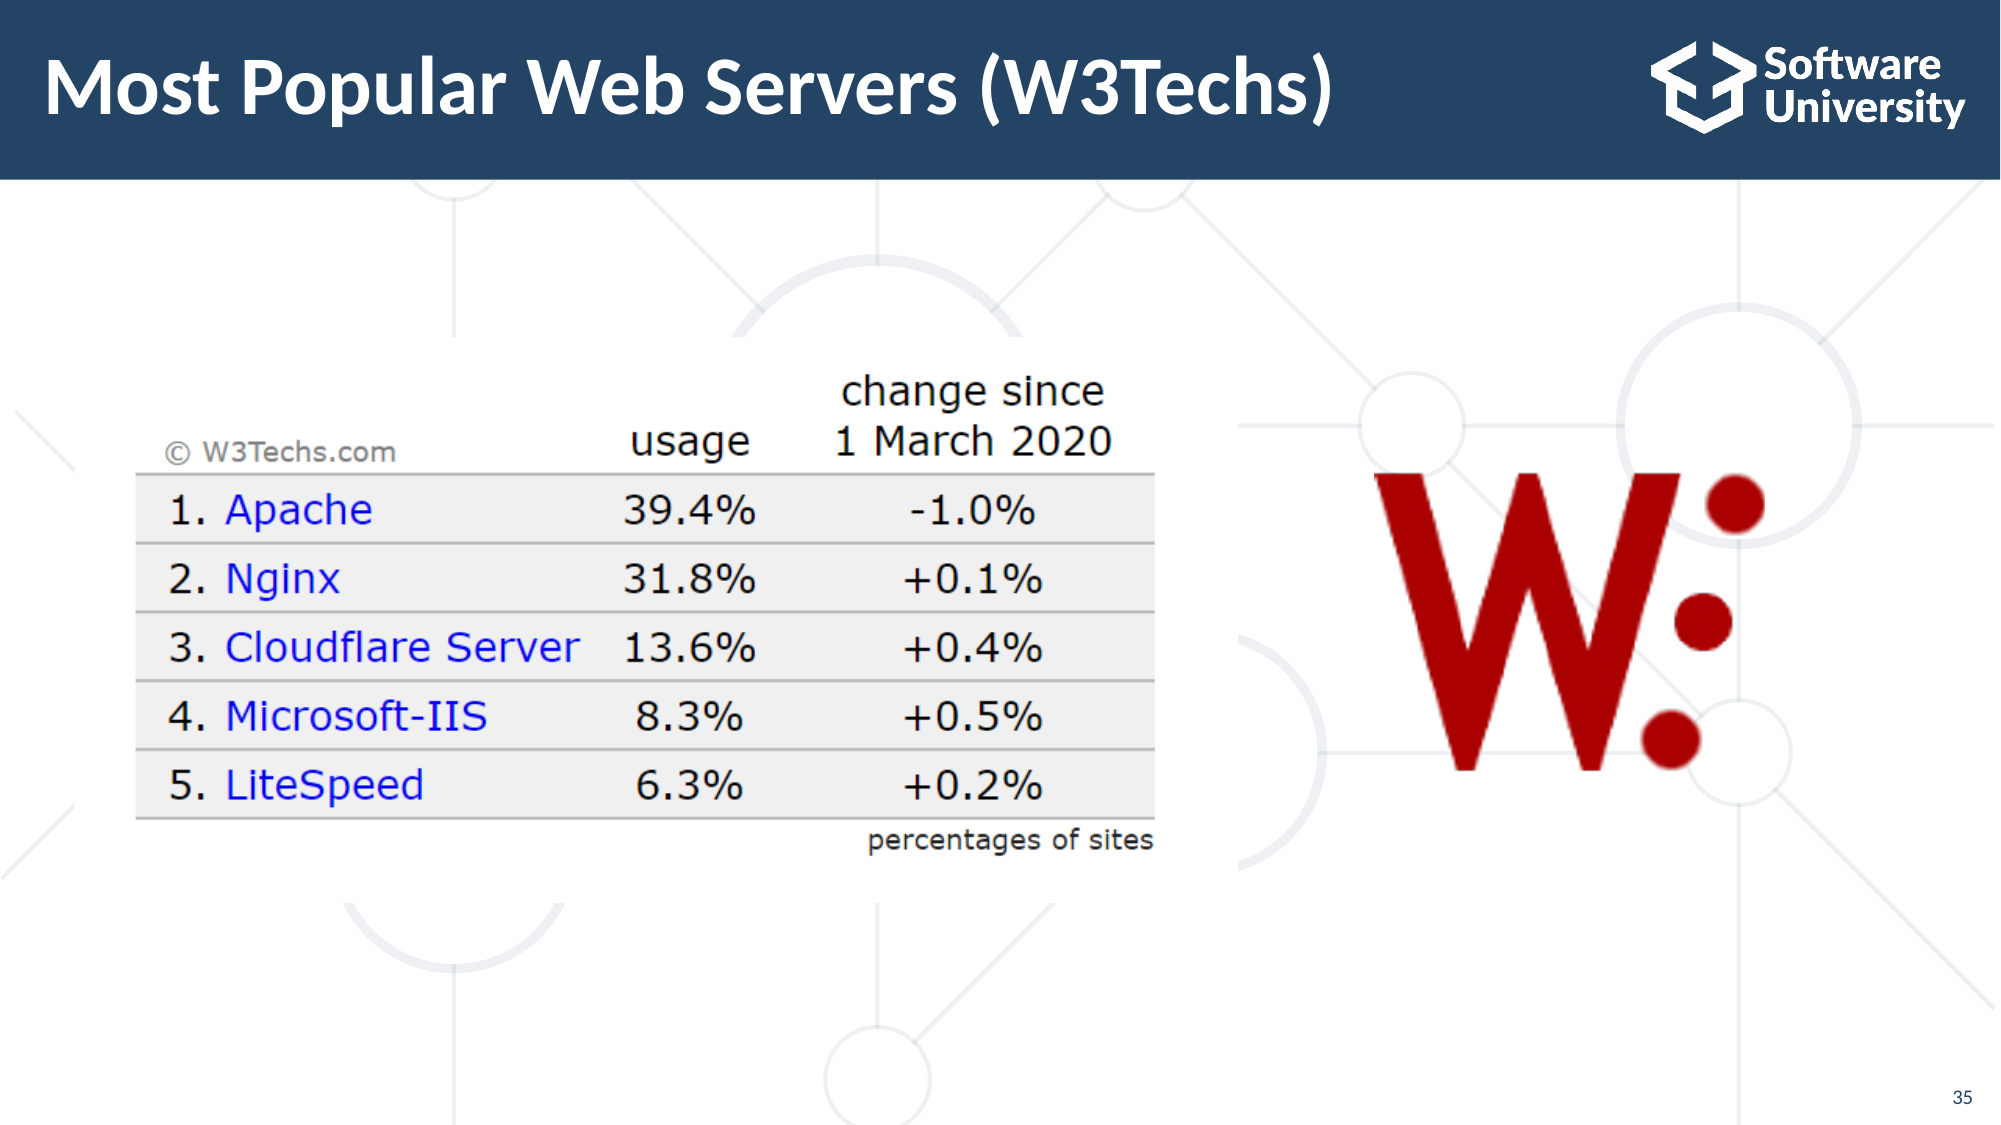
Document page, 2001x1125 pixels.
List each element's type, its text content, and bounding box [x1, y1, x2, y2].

picture [1651, 41, 1966, 134]
title Most Popular Web Servers (W3Techs) [25, 0, 1597, 173]
picture [1374, 424, 1766, 816]
picture [74, 336, 1238, 904]
slide_number 35 [1927, 1067, 1989, 1117]
